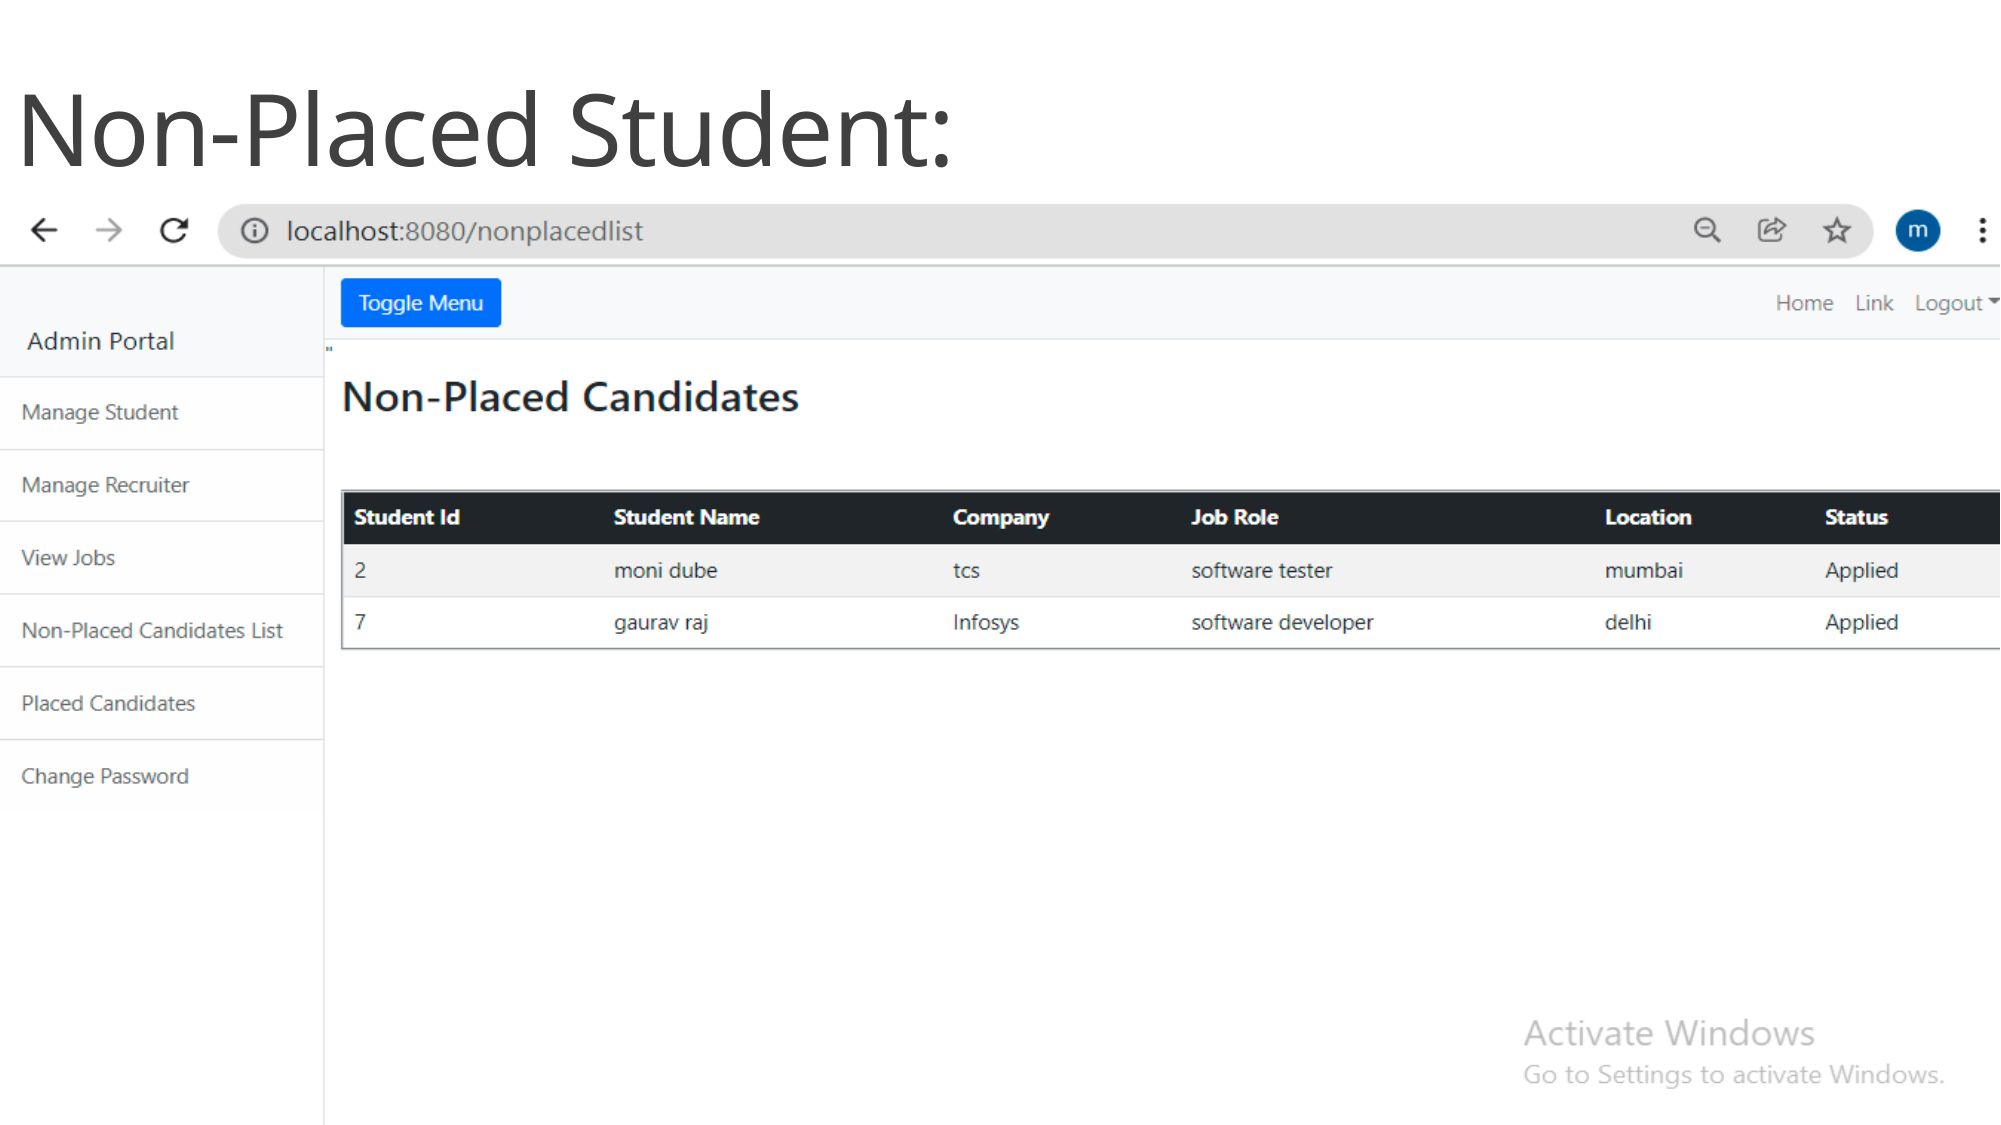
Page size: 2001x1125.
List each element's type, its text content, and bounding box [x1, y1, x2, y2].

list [0, 199, 2000, 1125]
title Non-Placed Student: [0, 0, 1665, 195]
